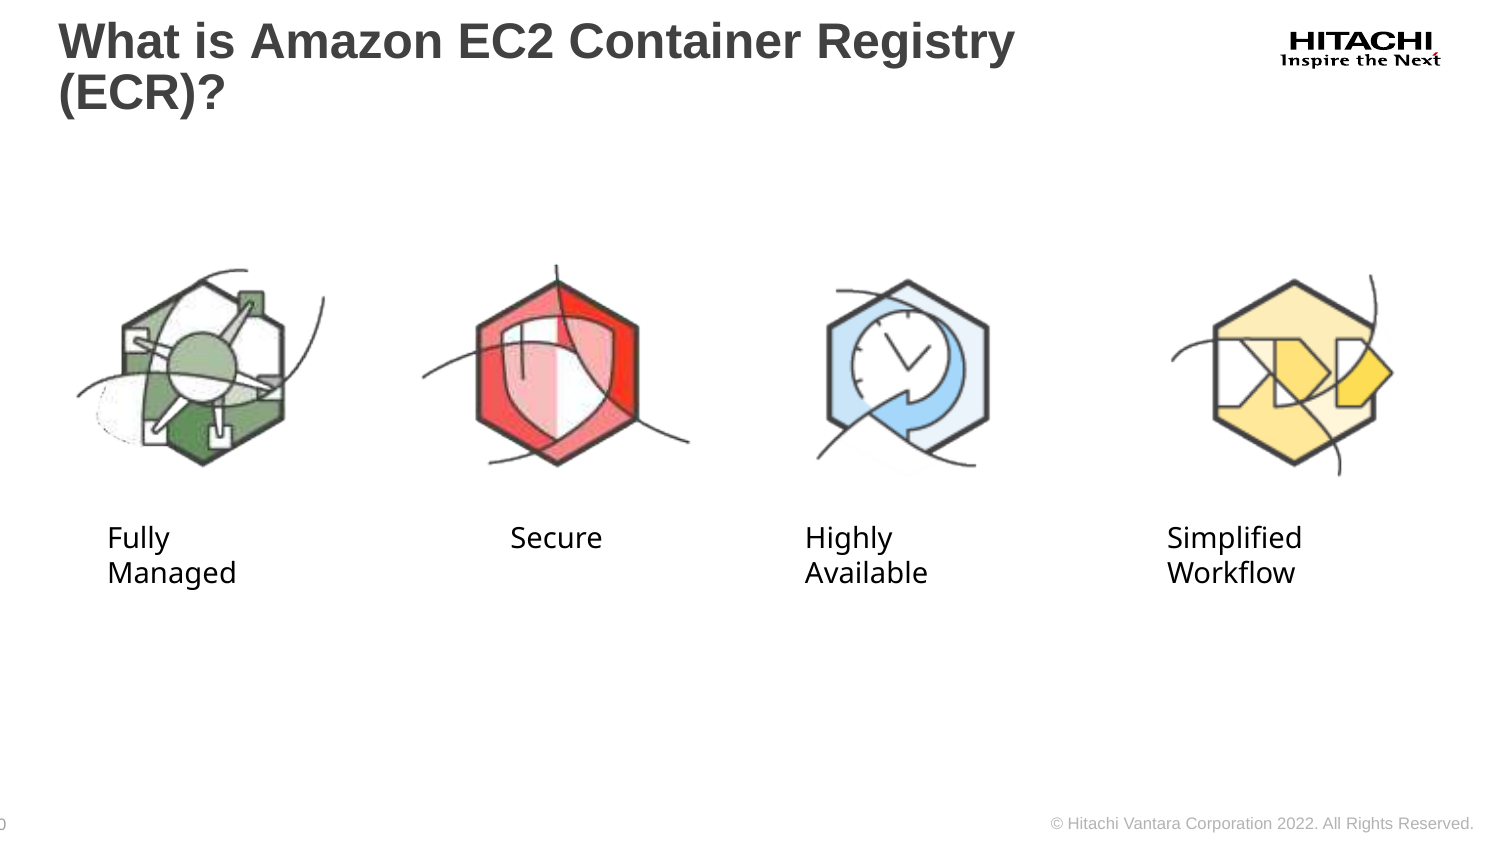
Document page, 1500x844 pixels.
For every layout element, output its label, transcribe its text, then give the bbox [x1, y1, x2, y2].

picture [1146, 262, 1442, 484]
text_box Simplified Workflow [1165, 517, 1424, 590]
text_box Highly Available [802, 517, 1013, 590]
picture [760, 262, 1056, 484]
picture [409, 262, 705, 484]
title What is Amazon EC2 Container Registry (ECR)? [43, 8, 1200, 129]
text_box Secure [508, 517, 606, 555]
text_box Fully Managed [104, 517, 301, 590]
picture [55, 262, 351, 484]
